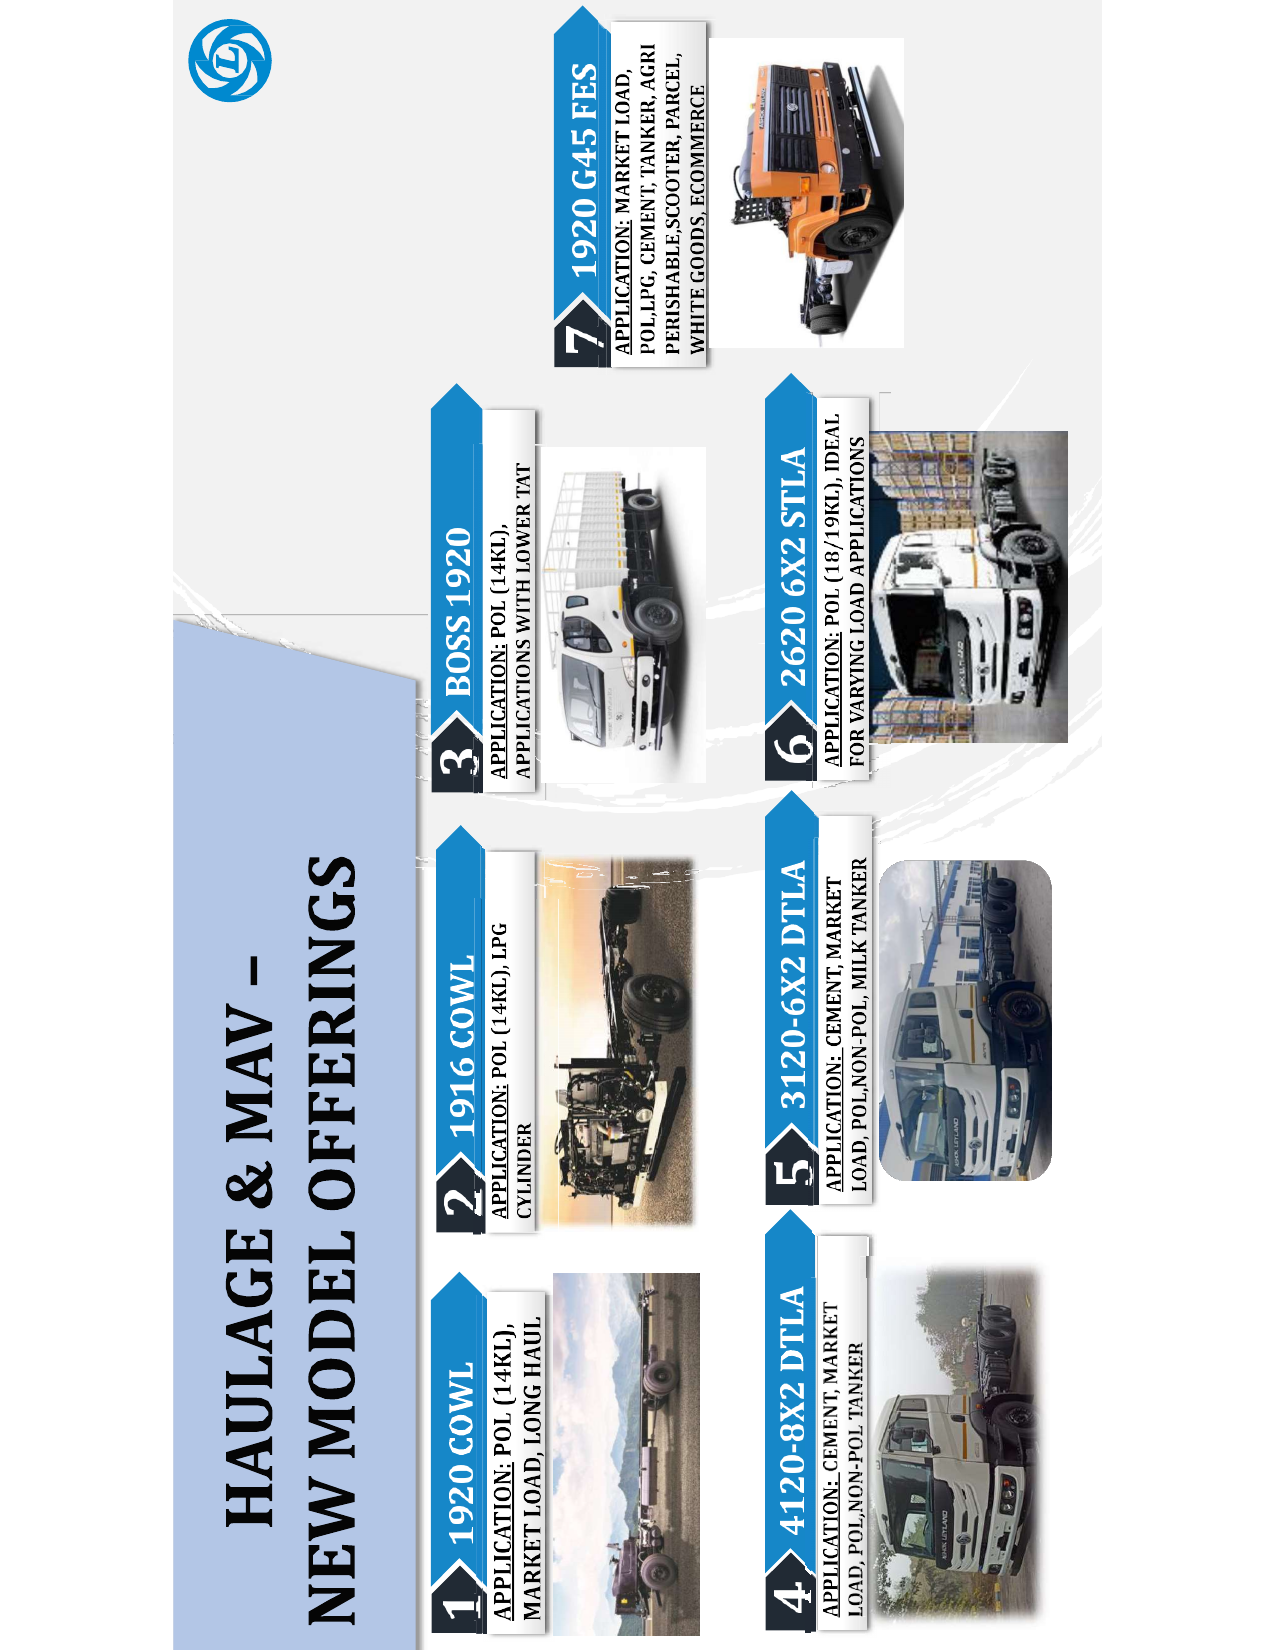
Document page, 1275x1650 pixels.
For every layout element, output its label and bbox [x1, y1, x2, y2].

text_box [172, 0, 1102, 1650]
